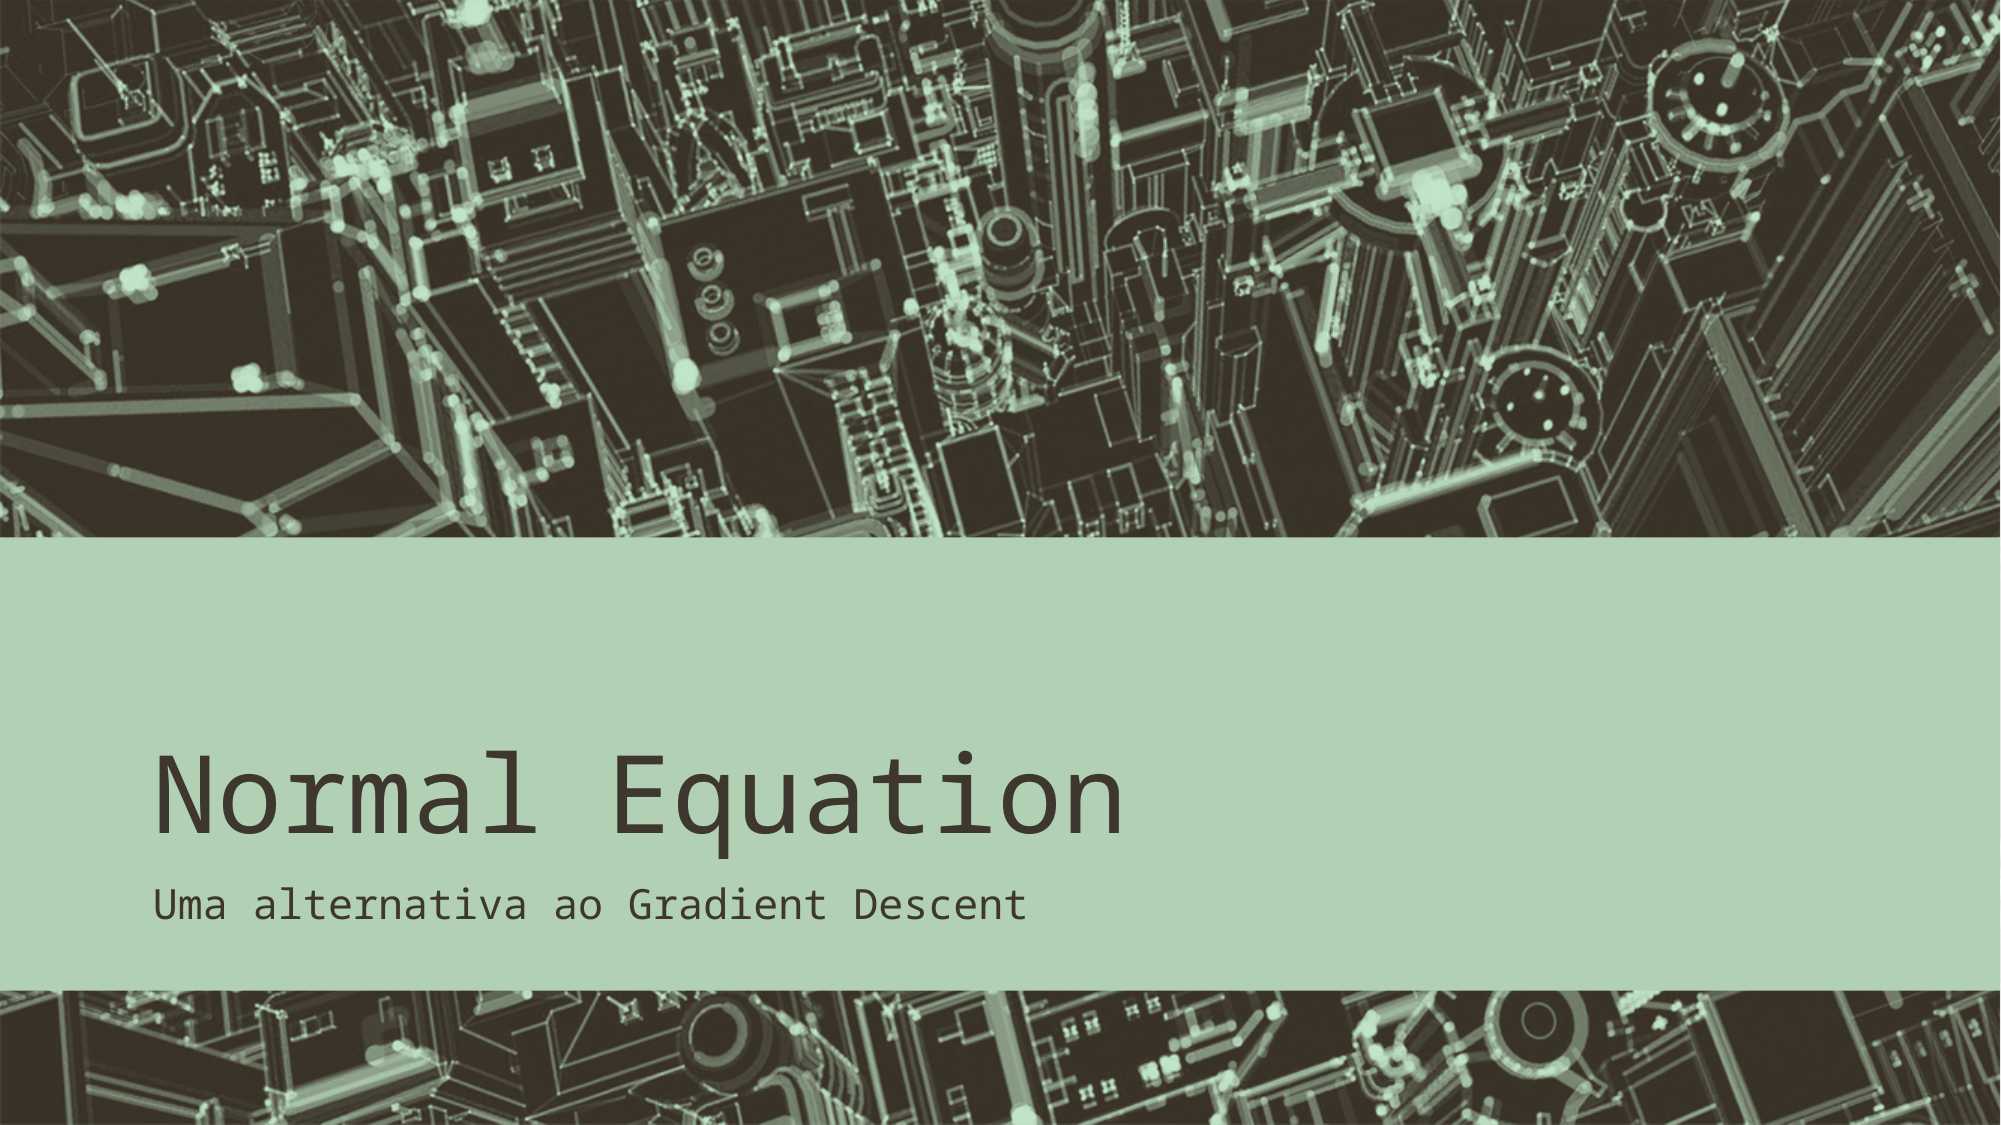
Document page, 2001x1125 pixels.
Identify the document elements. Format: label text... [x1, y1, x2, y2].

picture [0, 0, 2001, 1125]
title Normal Equation [138, 562, 1713, 865]
list Uma alternativa ao Gradient Descent [138, 876, 1713, 954]
